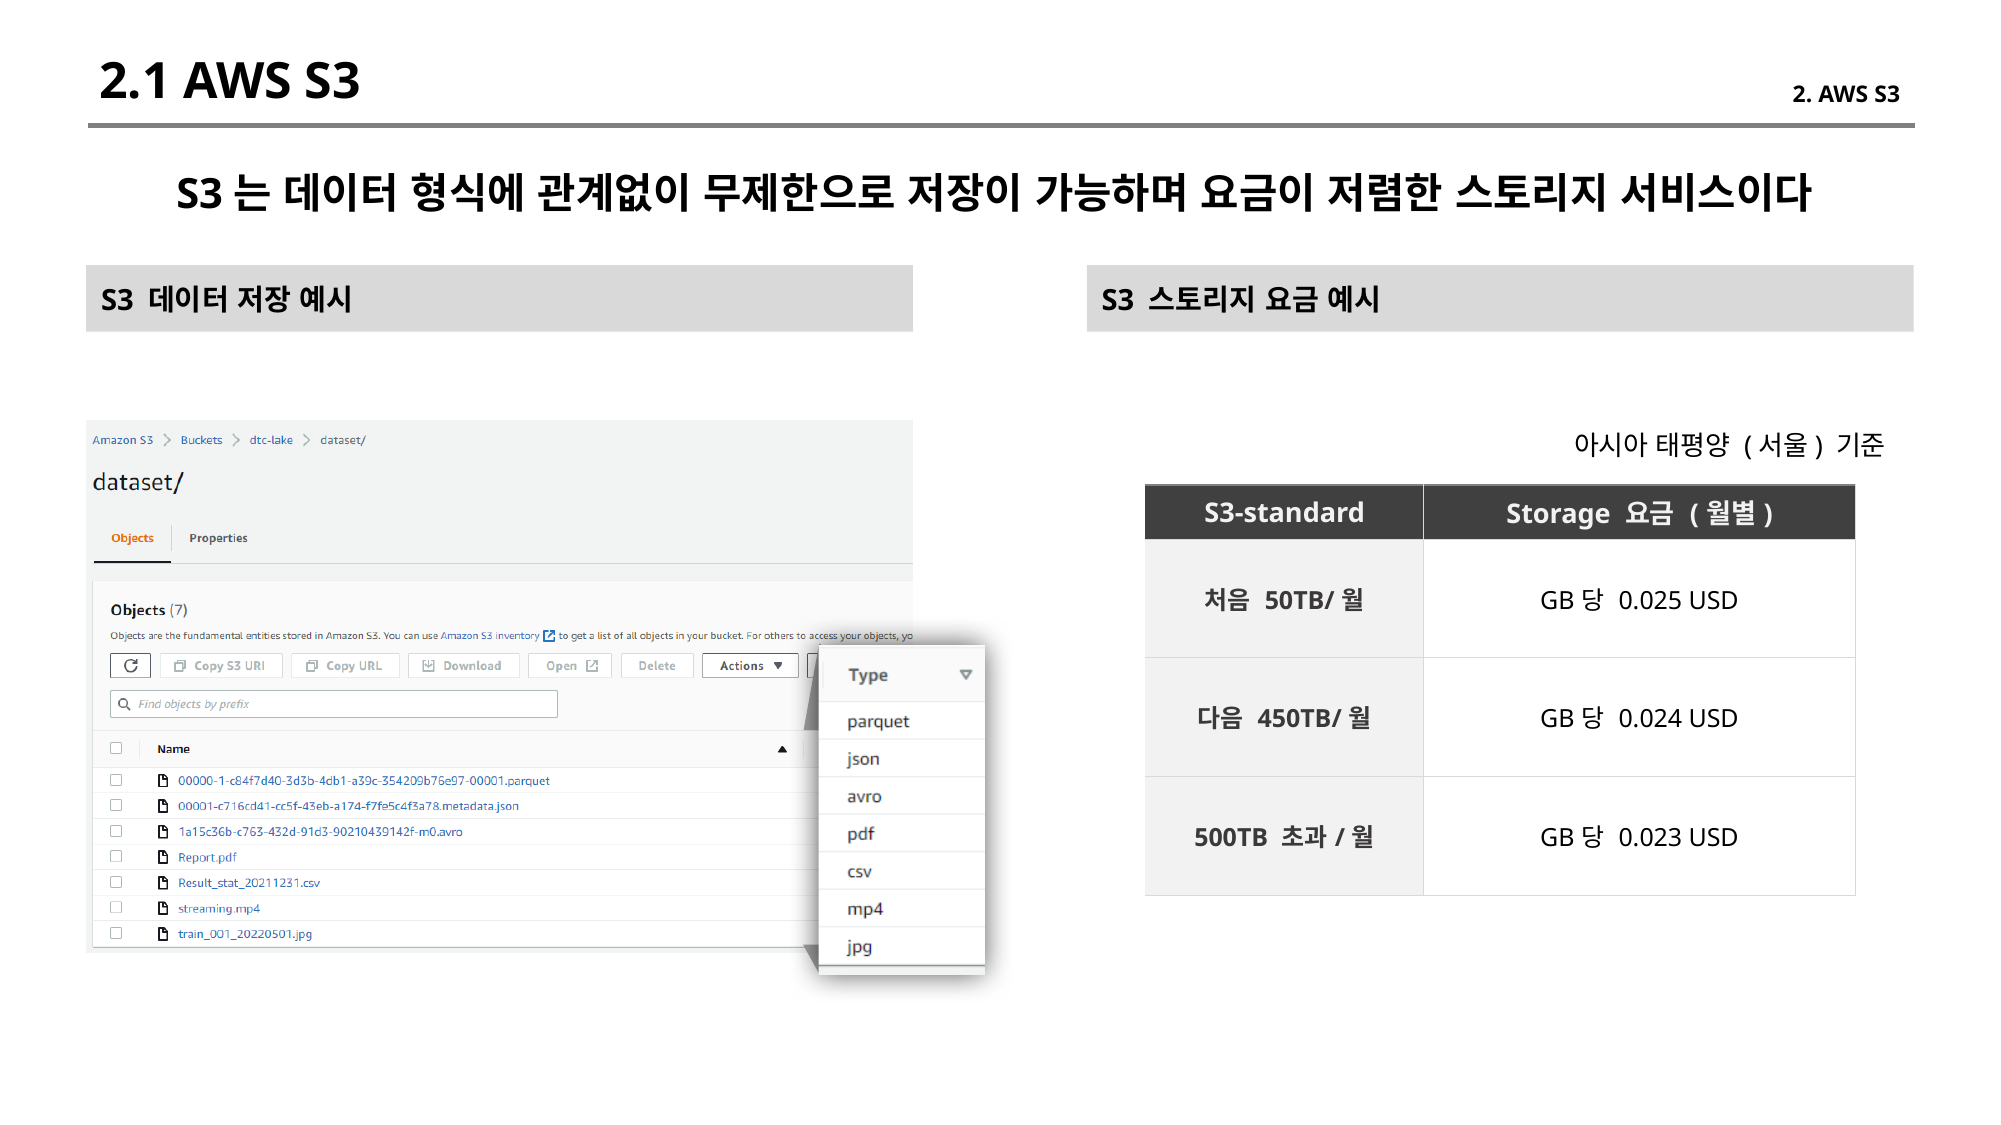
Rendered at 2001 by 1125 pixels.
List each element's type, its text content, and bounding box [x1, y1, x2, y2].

table_cell GB당 0.023 USD [1424, 777, 1855, 895]
picture [86, 420, 985, 975]
table_cell GB당 0.024 USD [1424, 658, 1855, 776]
table_cell 다음 450TB/월 [1145, 658, 1423, 776]
text_box S3 스토리지 요금 예시 [1086, 264, 1915, 333]
table_cell 처음 50TB/월 [1145, 540, 1423, 657]
text_box 2. AWS S3 [1457, 65, 1916, 120]
text_box 2.1 AWS S3 [84, 37, 912, 120]
text_box 아시아 태평양 (서울) 기준 [1088, 420, 1916, 468]
table_header Storage 요금 (월별) [1424, 486, 1855, 539]
text_box S3는 데이터 형식에 관계없이 무제한으로 저장이 가능하며 요금이 저렴한 스토리지 서비스이다 [85, 151, 1916, 234]
table_cell 500TB 초과/월 [1145, 777, 1423, 895]
table_header S3-standard [1145, 486, 1423, 539]
text_box S3 데이터 저장 예시 [85, 264, 914, 333]
table_cell GB당 0.025 USD [1424, 540, 1855, 657]
